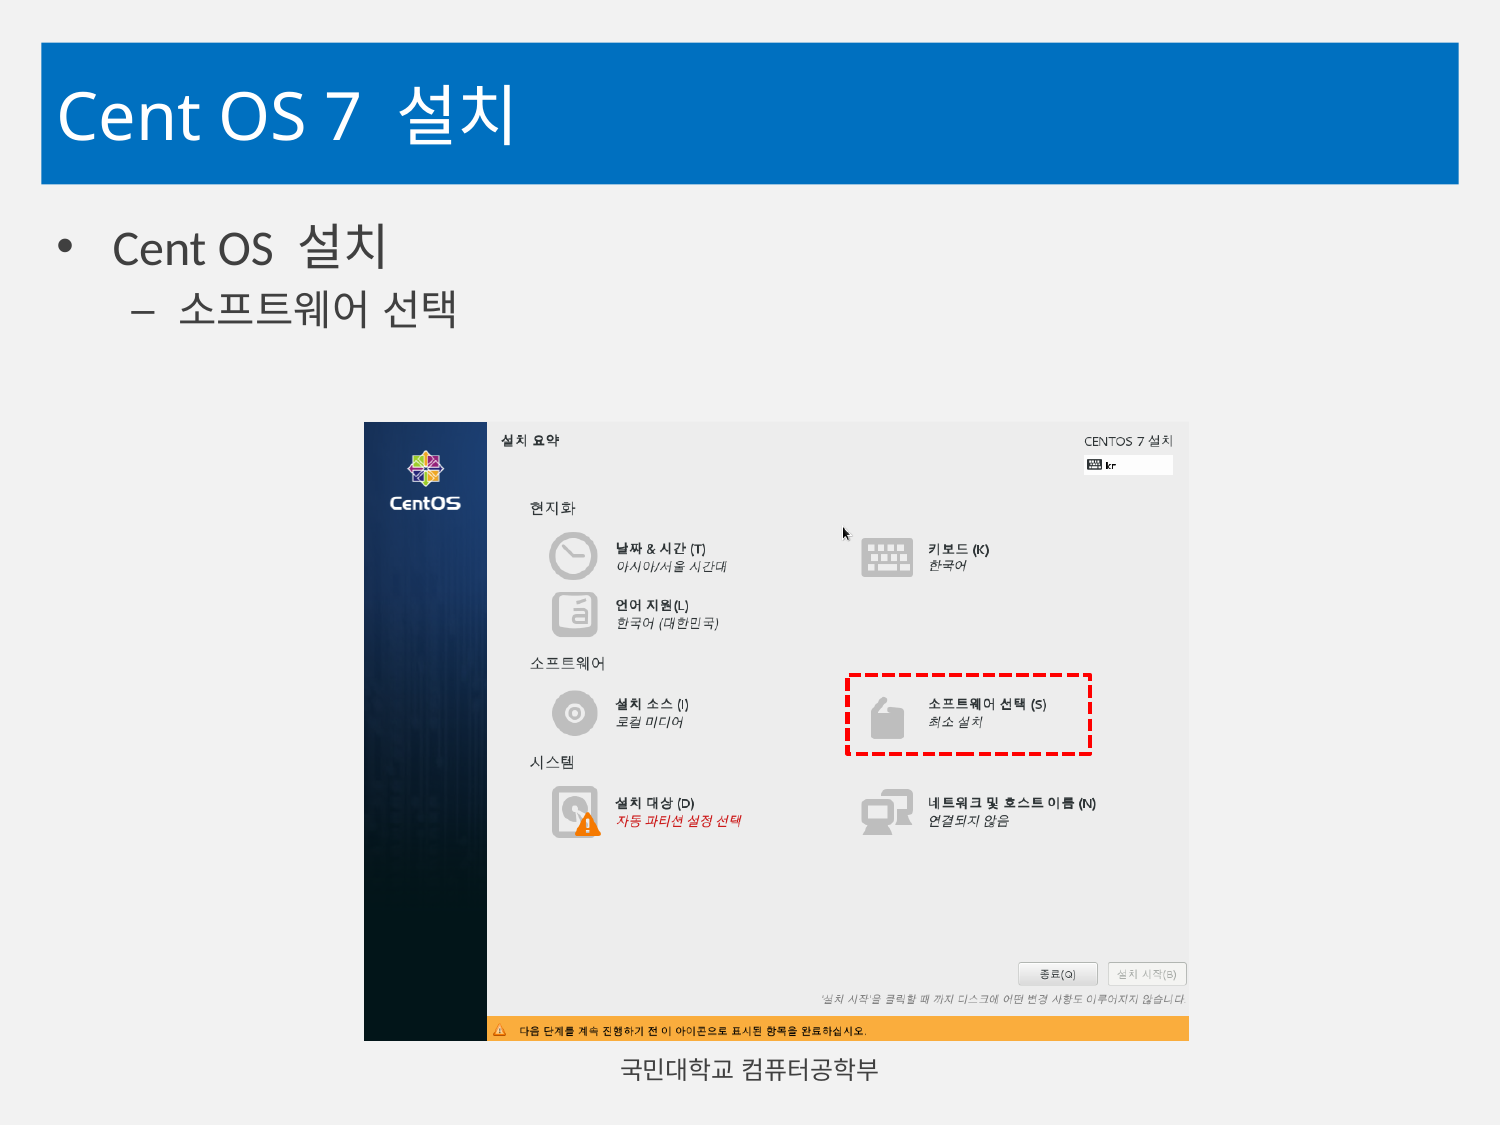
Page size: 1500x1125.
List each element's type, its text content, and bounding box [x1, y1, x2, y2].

picture [363, 421, 1189, 1041]
list Cent OS 설치 소프트웨어 선택 [41, 208, 1459, 1000]
title Cent OS 7 설치 [41, 42, 1459, 185]
footer 국민대학교 컴퓨터공학부 [466, 1049, 1034, 1103]
